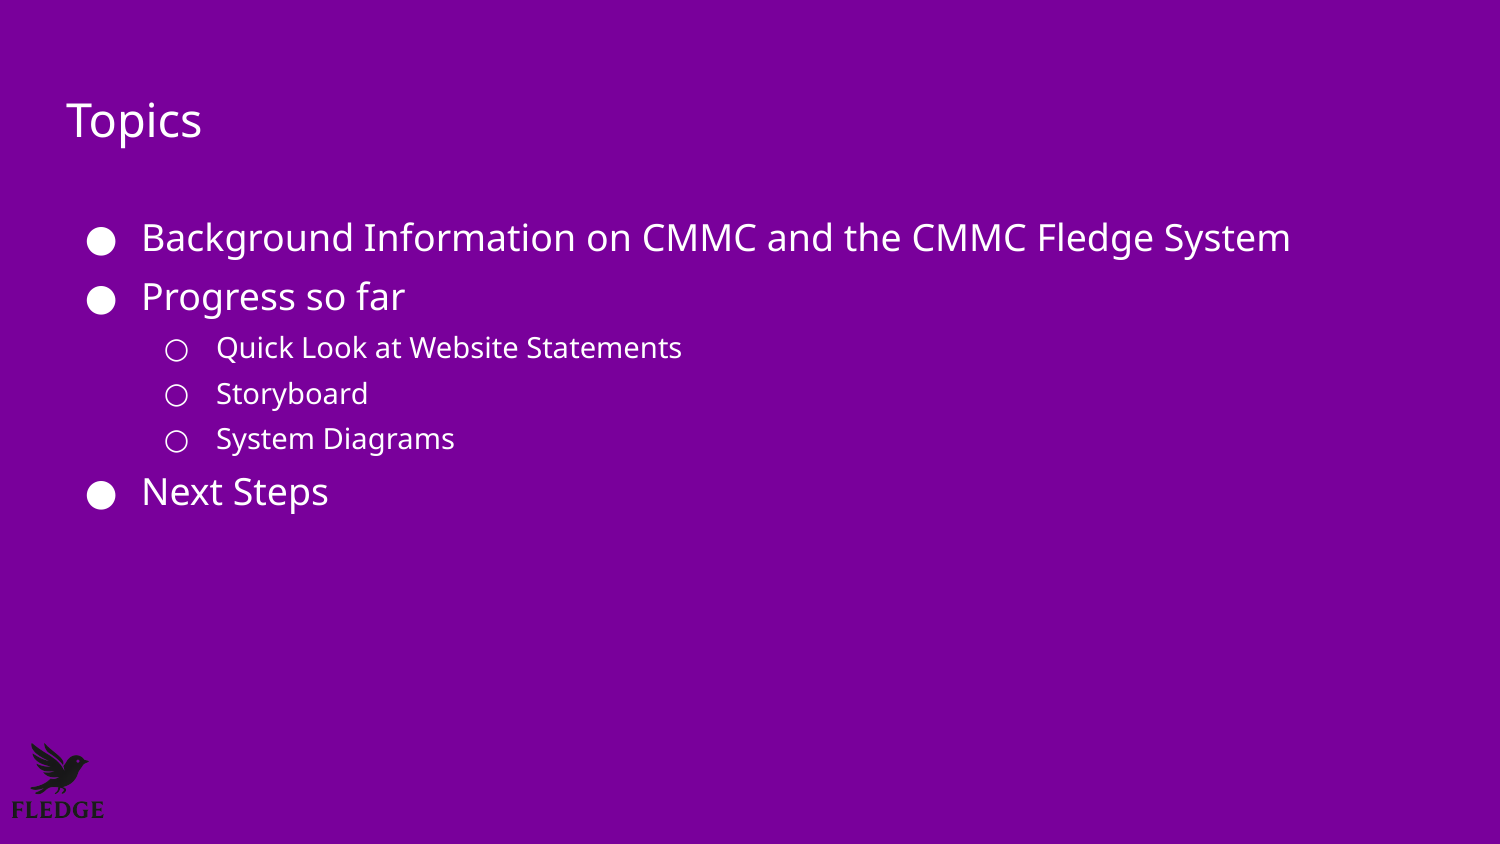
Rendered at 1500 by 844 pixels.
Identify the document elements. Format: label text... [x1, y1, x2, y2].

title Topics [51, 72, 1449, 167]
picture [0, 725, 119, 844]
list Background Information on CMMC and the CMMC Fledge System Progress so far Quick Look at Website Statements Storyboard System Diagrams Next Steps [51, 189, 1449, 750]
